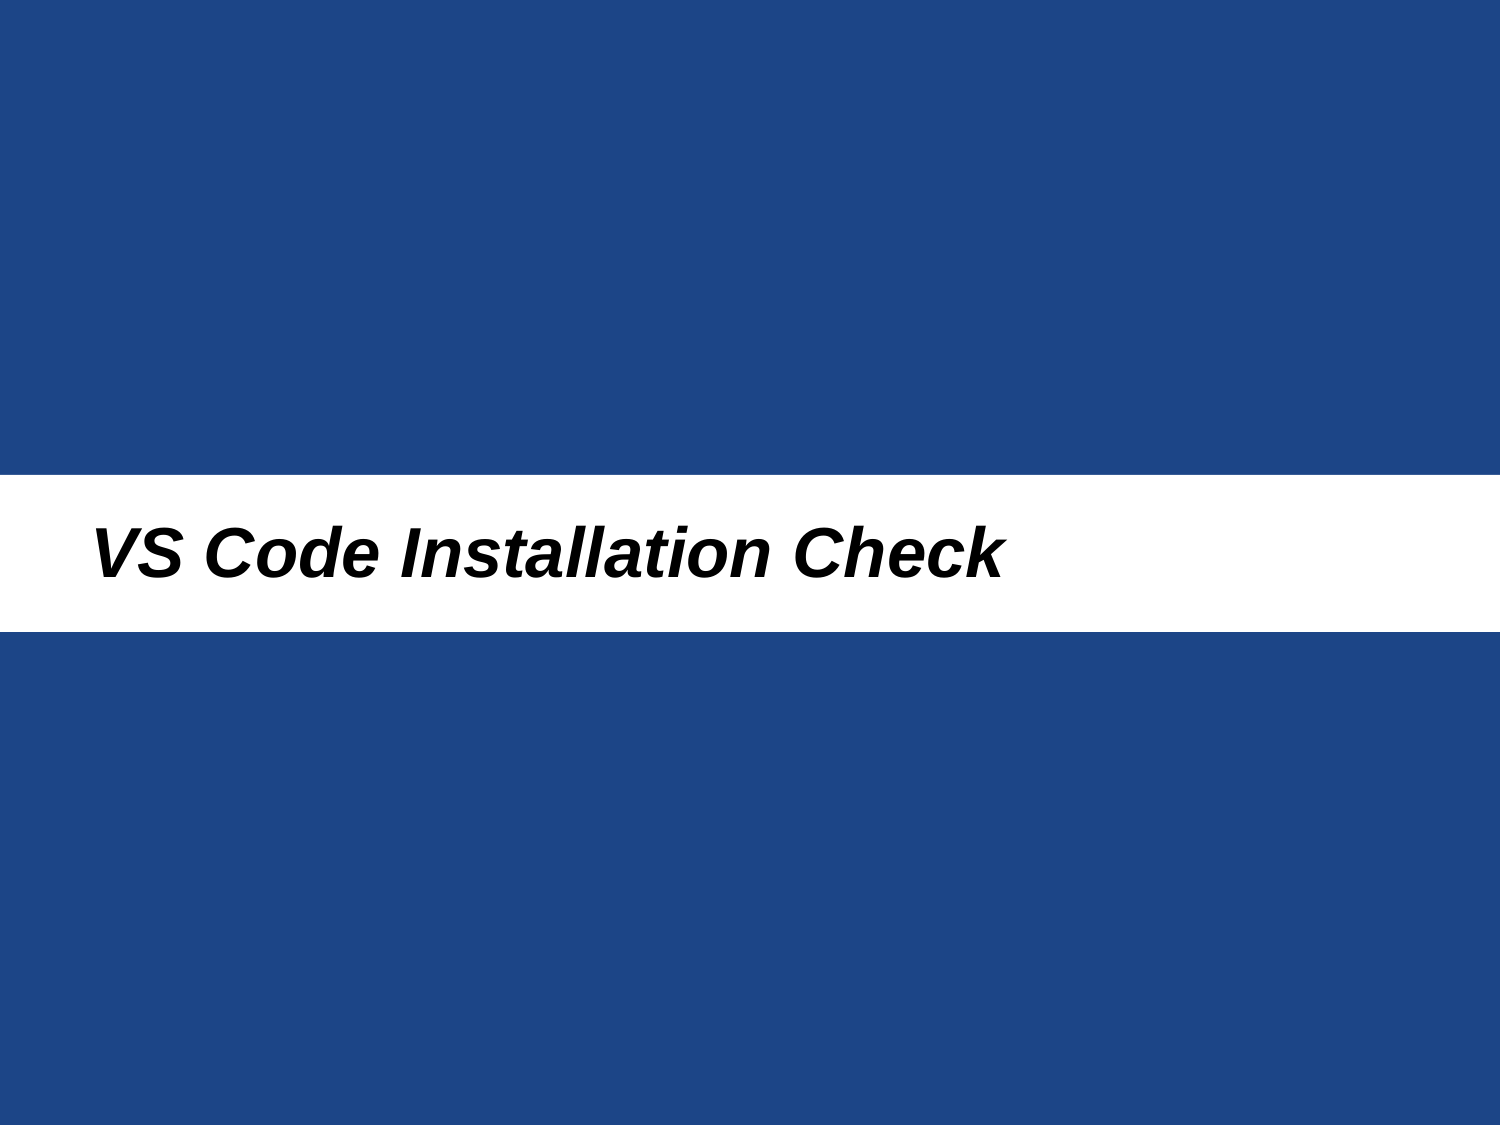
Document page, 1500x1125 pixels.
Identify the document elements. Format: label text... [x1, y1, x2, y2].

title VS Code Installation Check [71, 493, 1126, 617]
